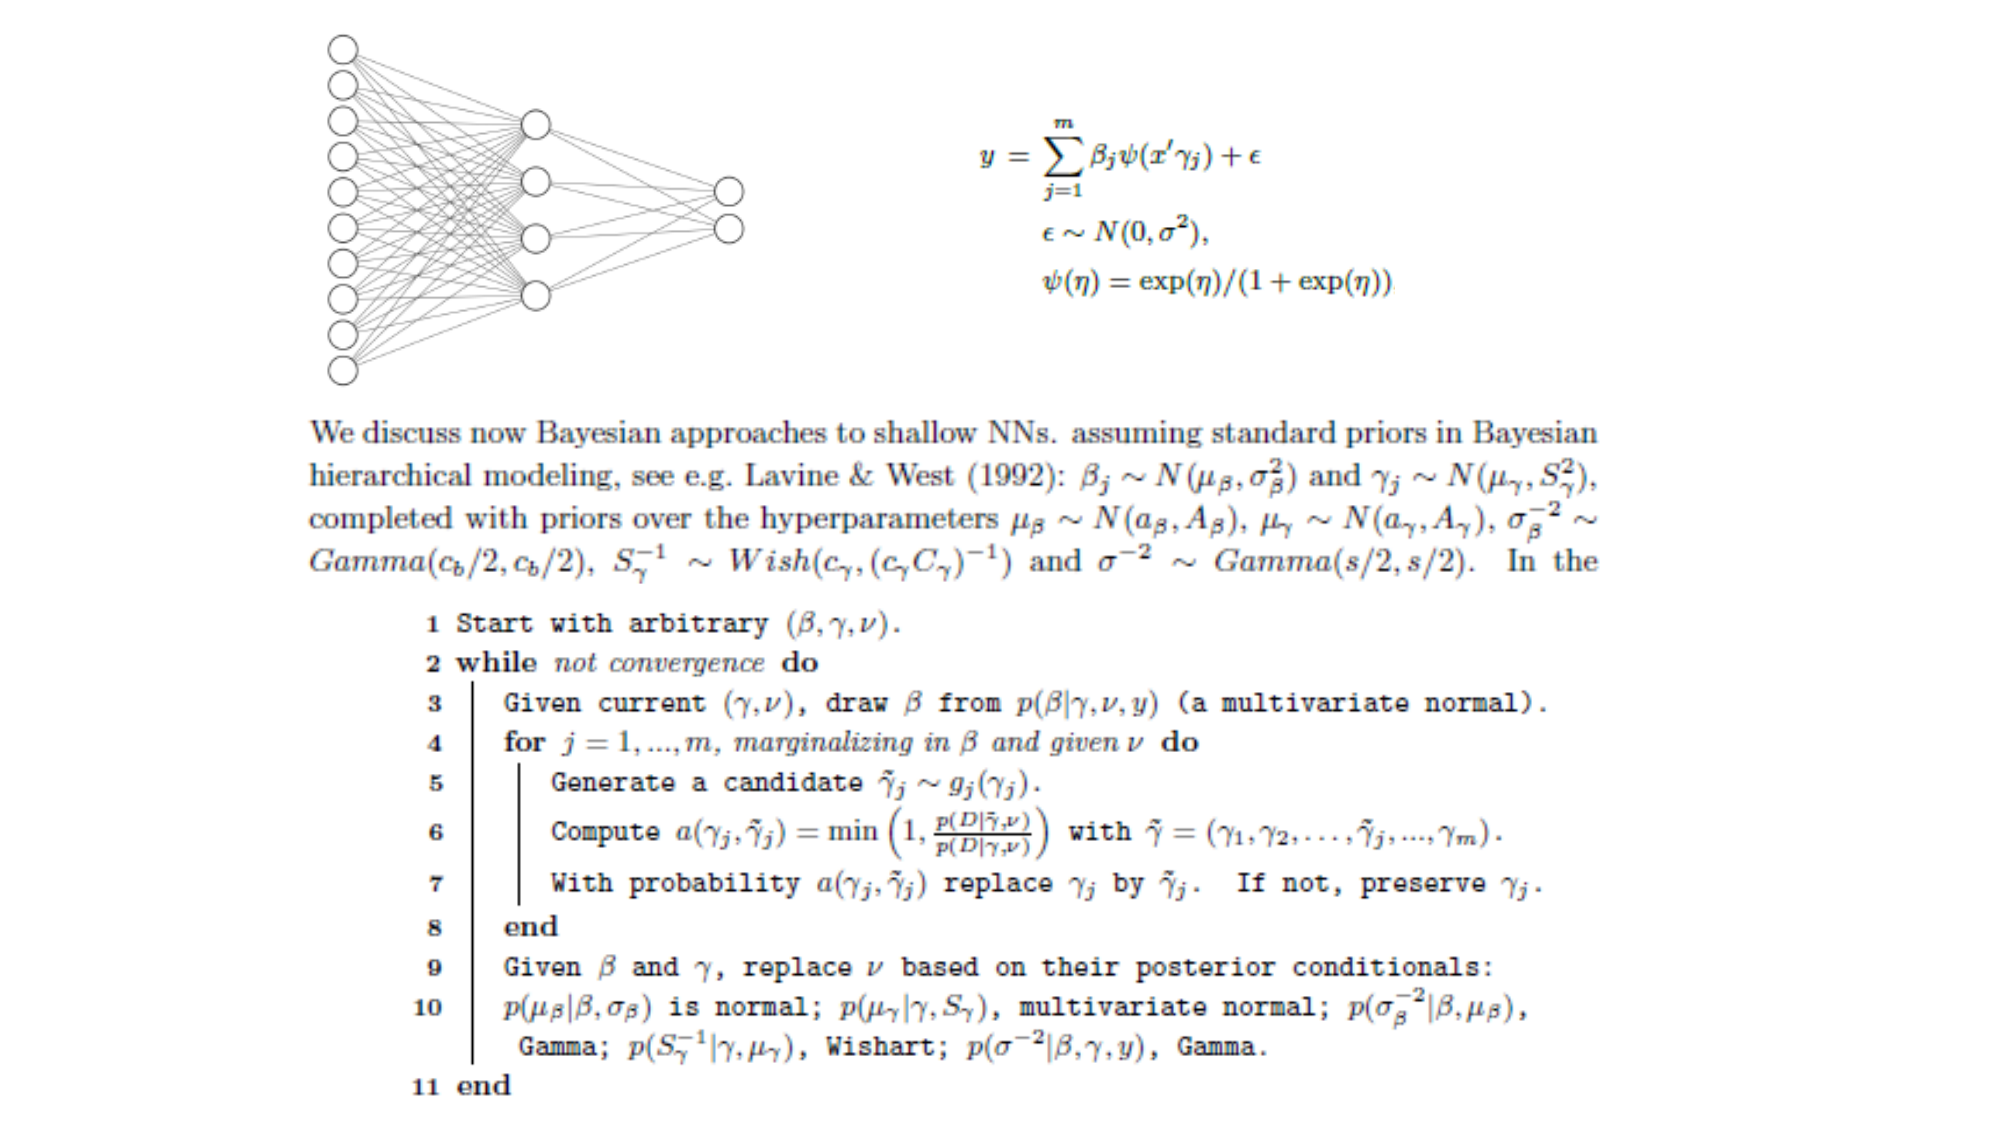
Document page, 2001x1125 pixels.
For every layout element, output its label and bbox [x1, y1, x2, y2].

picture [386, 593, 1602, 1103]
picture [303, 401, 1619, 584]
picture [961, 100, 1395, 308]
picture [303, 15, 772, 393]
